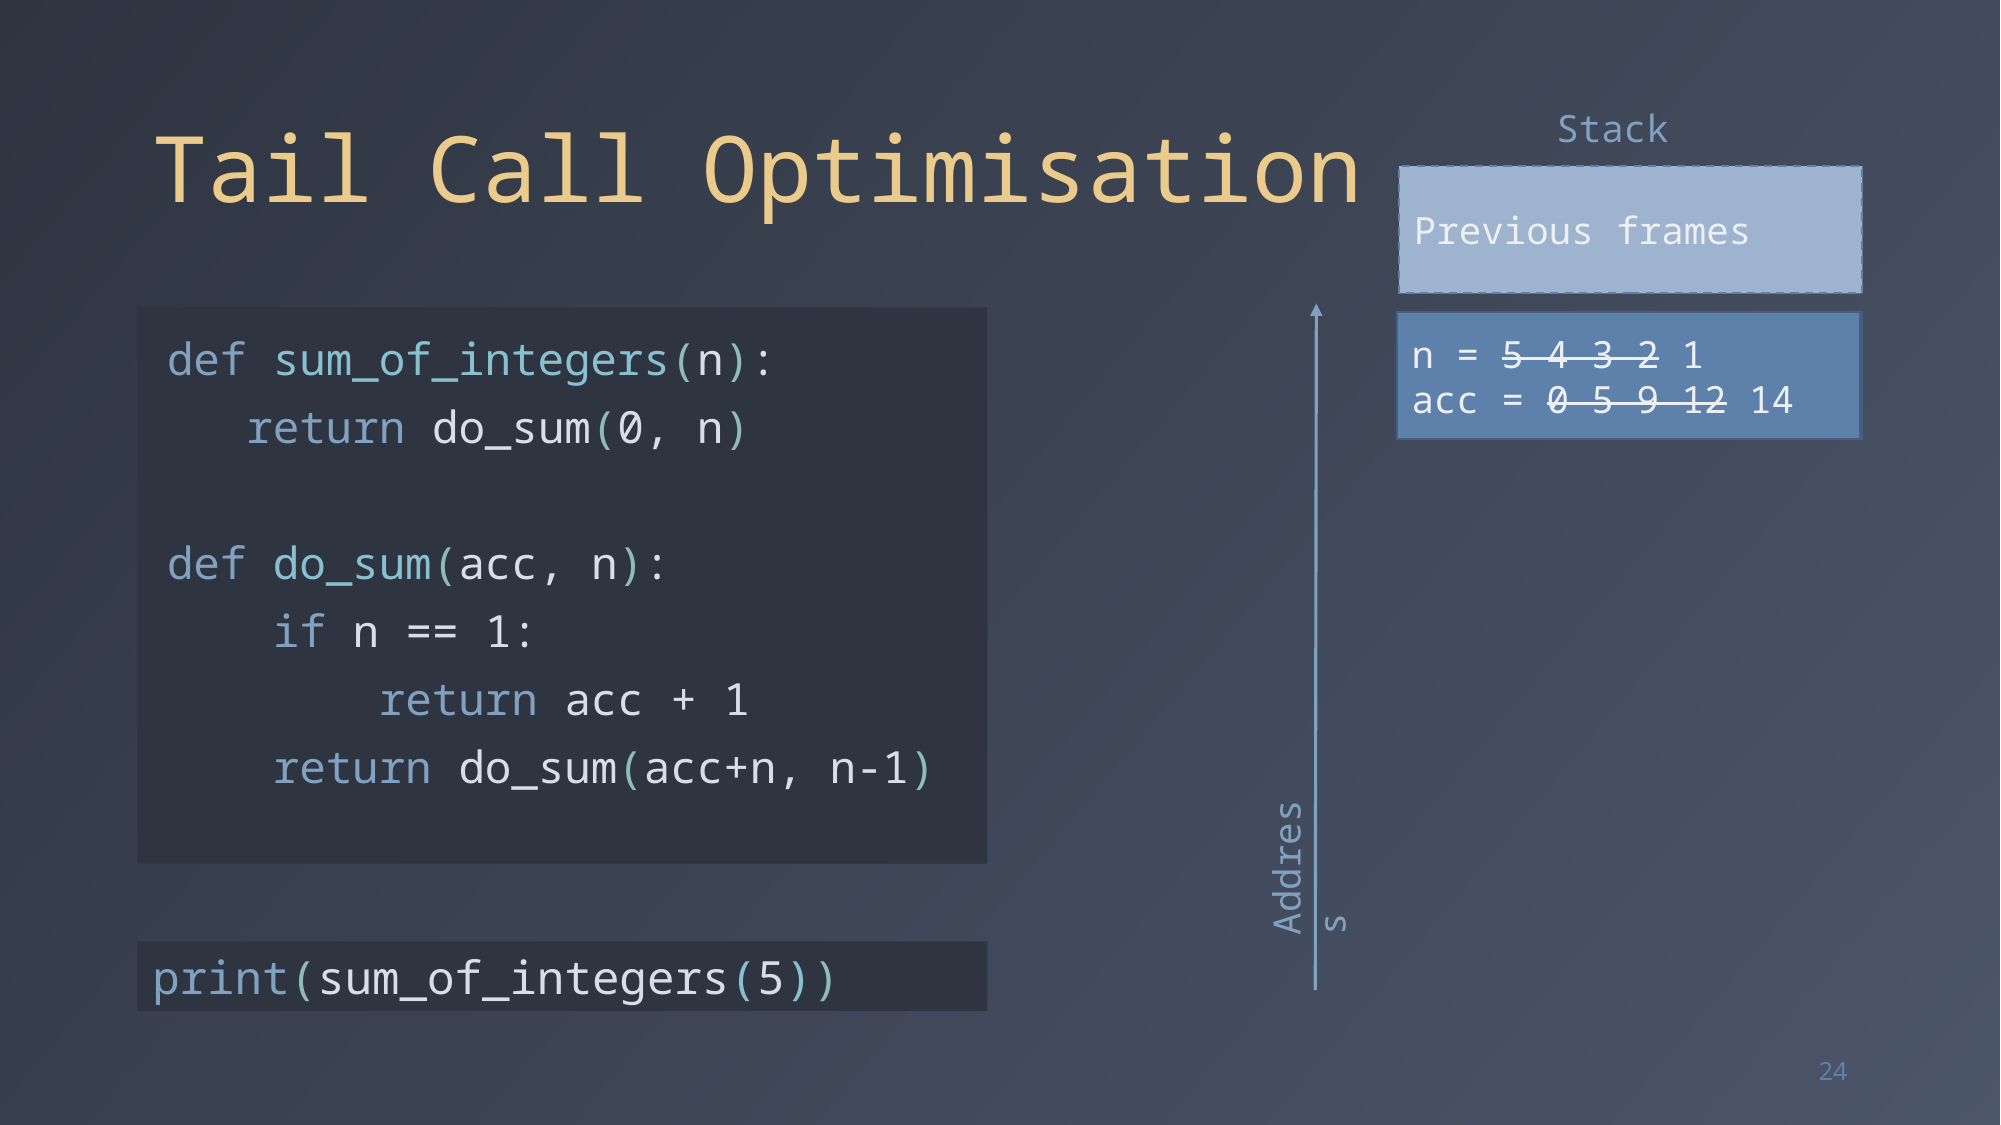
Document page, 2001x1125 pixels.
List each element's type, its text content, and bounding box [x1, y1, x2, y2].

slide_number 24 [1738, 1042, 1863, 1103]
text_box Address [1255, 775, 1315, 950]
title Tail Call Optimisation [137, 26, 1863, 230]
list def sum_of_integers(n): return do_sum(0, n) def do_sum(acc, n): if n == 1: return acc + 1 return do_sum(acc+n, n-1) [137, 307, 988, 864]
text_box n = 5 4 3 2 1 acc = 0 5 9 12 14 [1396, 311, 1861, 440]
text_box Previous frames [1398, 165, 1863, 294]
text_box Stack [1541, 97, 1716, 158]
text_box print(sum_of_integers(5)) [137, 941, 988, 1011]
text_box Address [1317, 775, 1361, 950]
